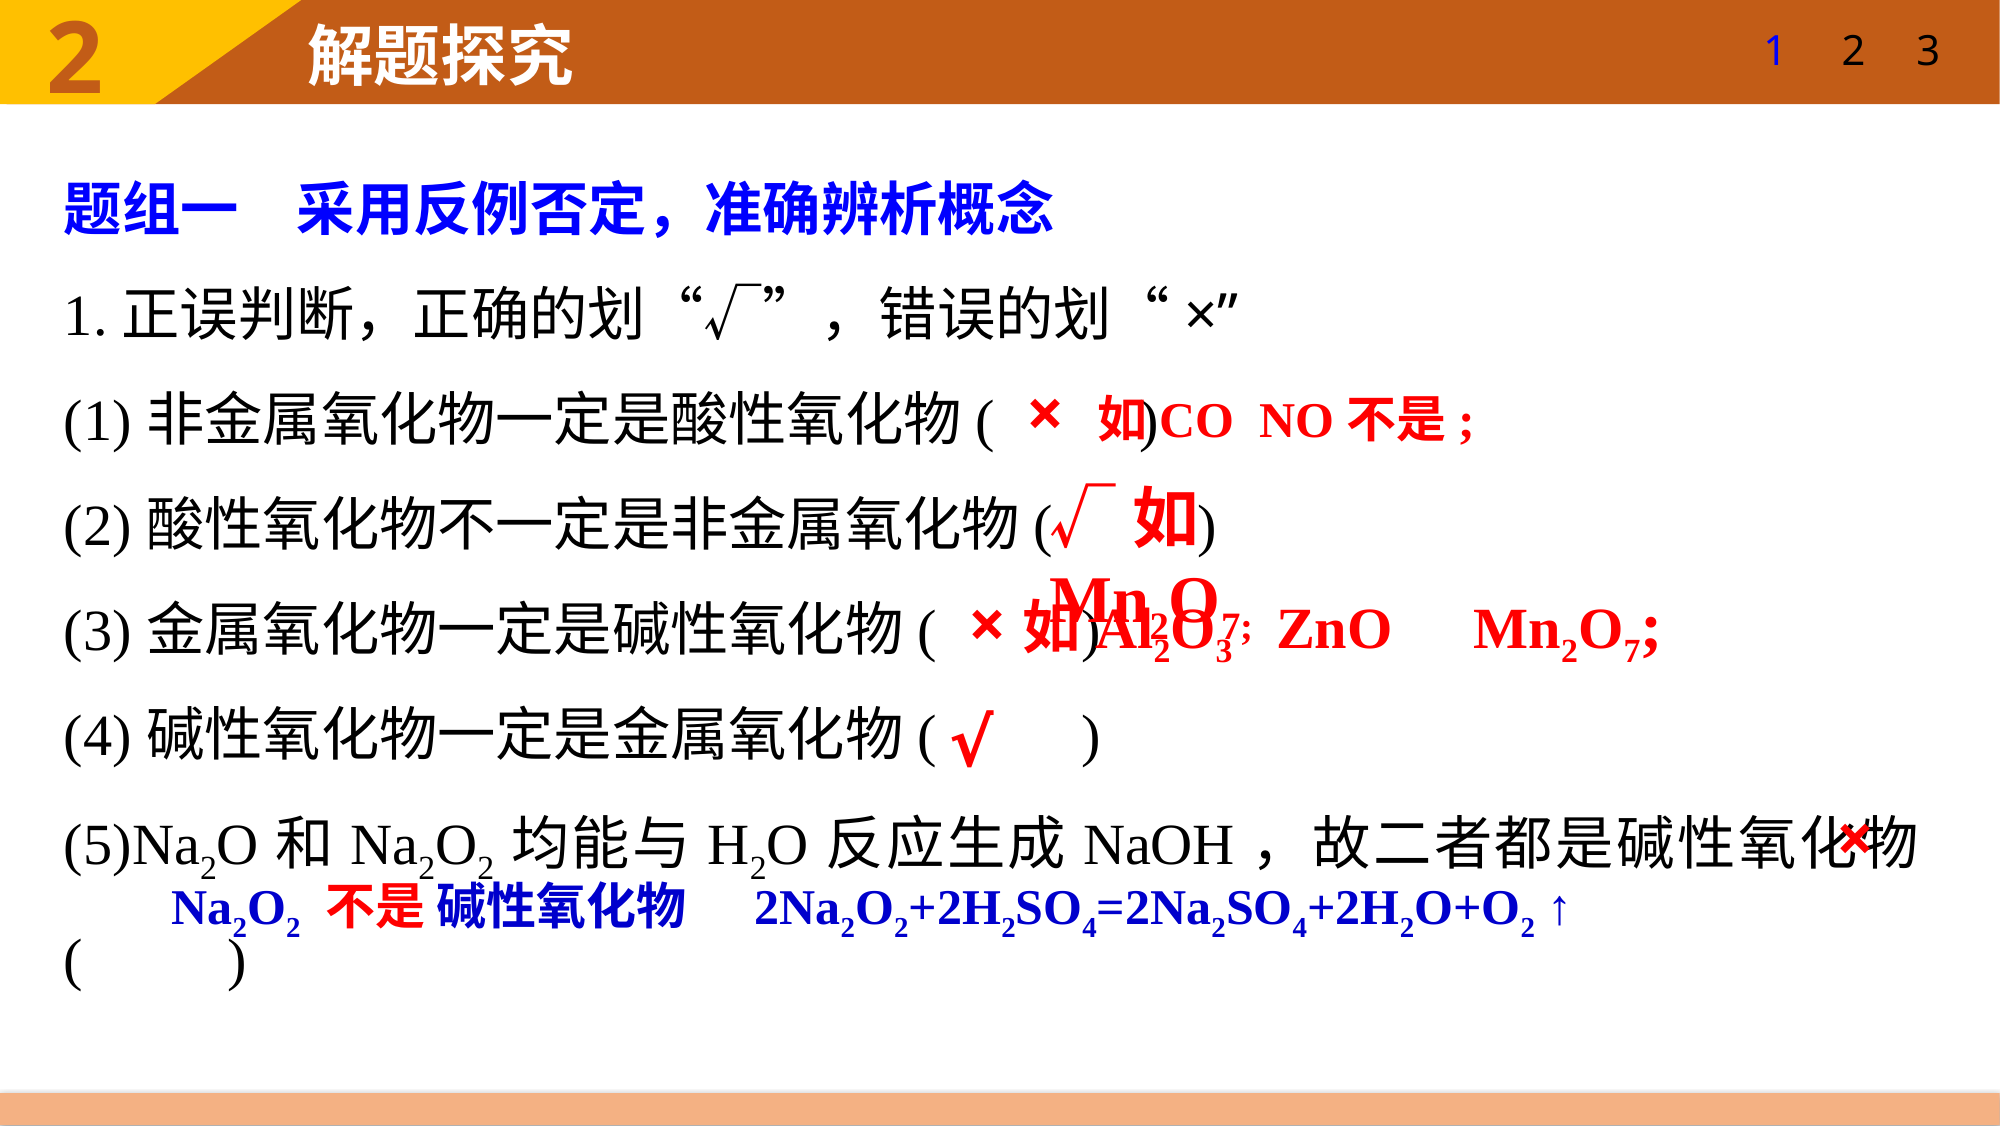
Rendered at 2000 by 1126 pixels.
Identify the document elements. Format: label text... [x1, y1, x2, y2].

text_box √如 Mn2O7; [1034, 468, 1457, 574]
text_box × 如CO NO不是; [1011, 363, 1621, 459]
text_box × [1821, 788, 1890, 867]
text_box ×如Al2O3 ZnO Mn2O7; [954, 574, 1678, 678]
text_box [0, 1092, 2000, 1126]
text_box 1 [1742, 1, 1808, 97]
text_box 题组一 采用反例否定，准确辨析概念 1.正误判断，正确的划“√”，错误的划“×” (1)非金属氧化物一定是酸性氧化物( ) (2)酸性氧化物不一定是非金属氧化物( ) (3)金属氧化物一定是碱性氧化物( ) (4)碱性氧化物一定是金属氧化物( ) (5)Na2O和Na2O2均能与H2O反应生成NaOH，故二者都是碱性氧化物( ) [49, 129, 1948, 999]
text_box 3 [1902, 1, 1961, 97]
text_box Na2O2 不是 碱性氧化物 2Na2O2+2H2SO4=2Na2SO4+2H2O+O2 ↑ [144, 867, 2000, 951]
text_box 2 [1824, 1, 1886, 97]
text_box √ [934, 692, 1010, 788]
